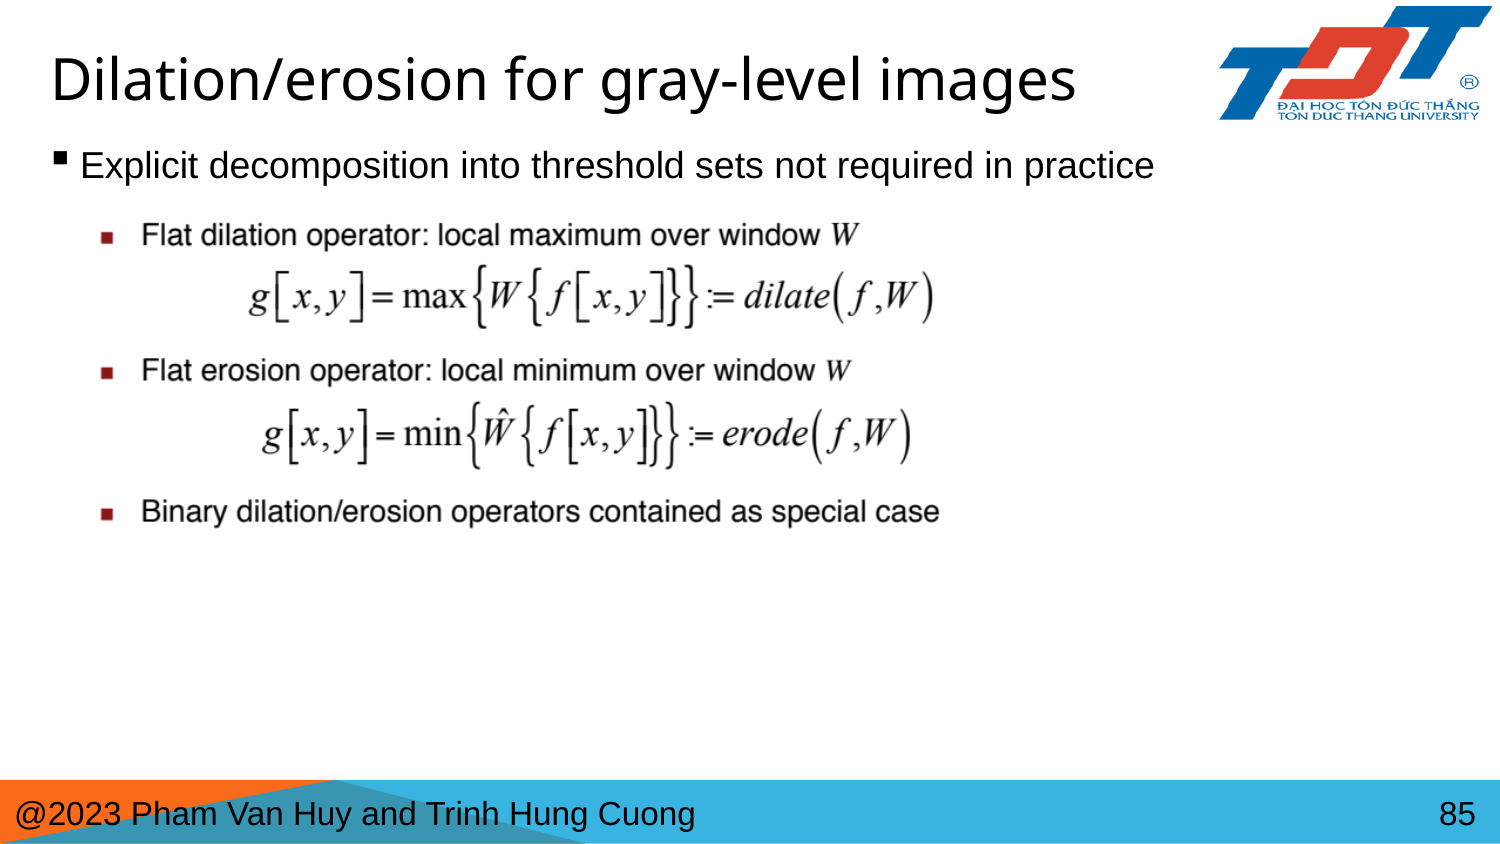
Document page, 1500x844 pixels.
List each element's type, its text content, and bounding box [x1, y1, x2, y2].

picture [90, 210, 965, 530]
title Dilation/erosion for gray-level images [34, 43, 1269, 111]
list Explicit decomposition into threshold sets not required in practice [34, 133, 1378, 771]
picture [1219, 6, 1492, 120]
